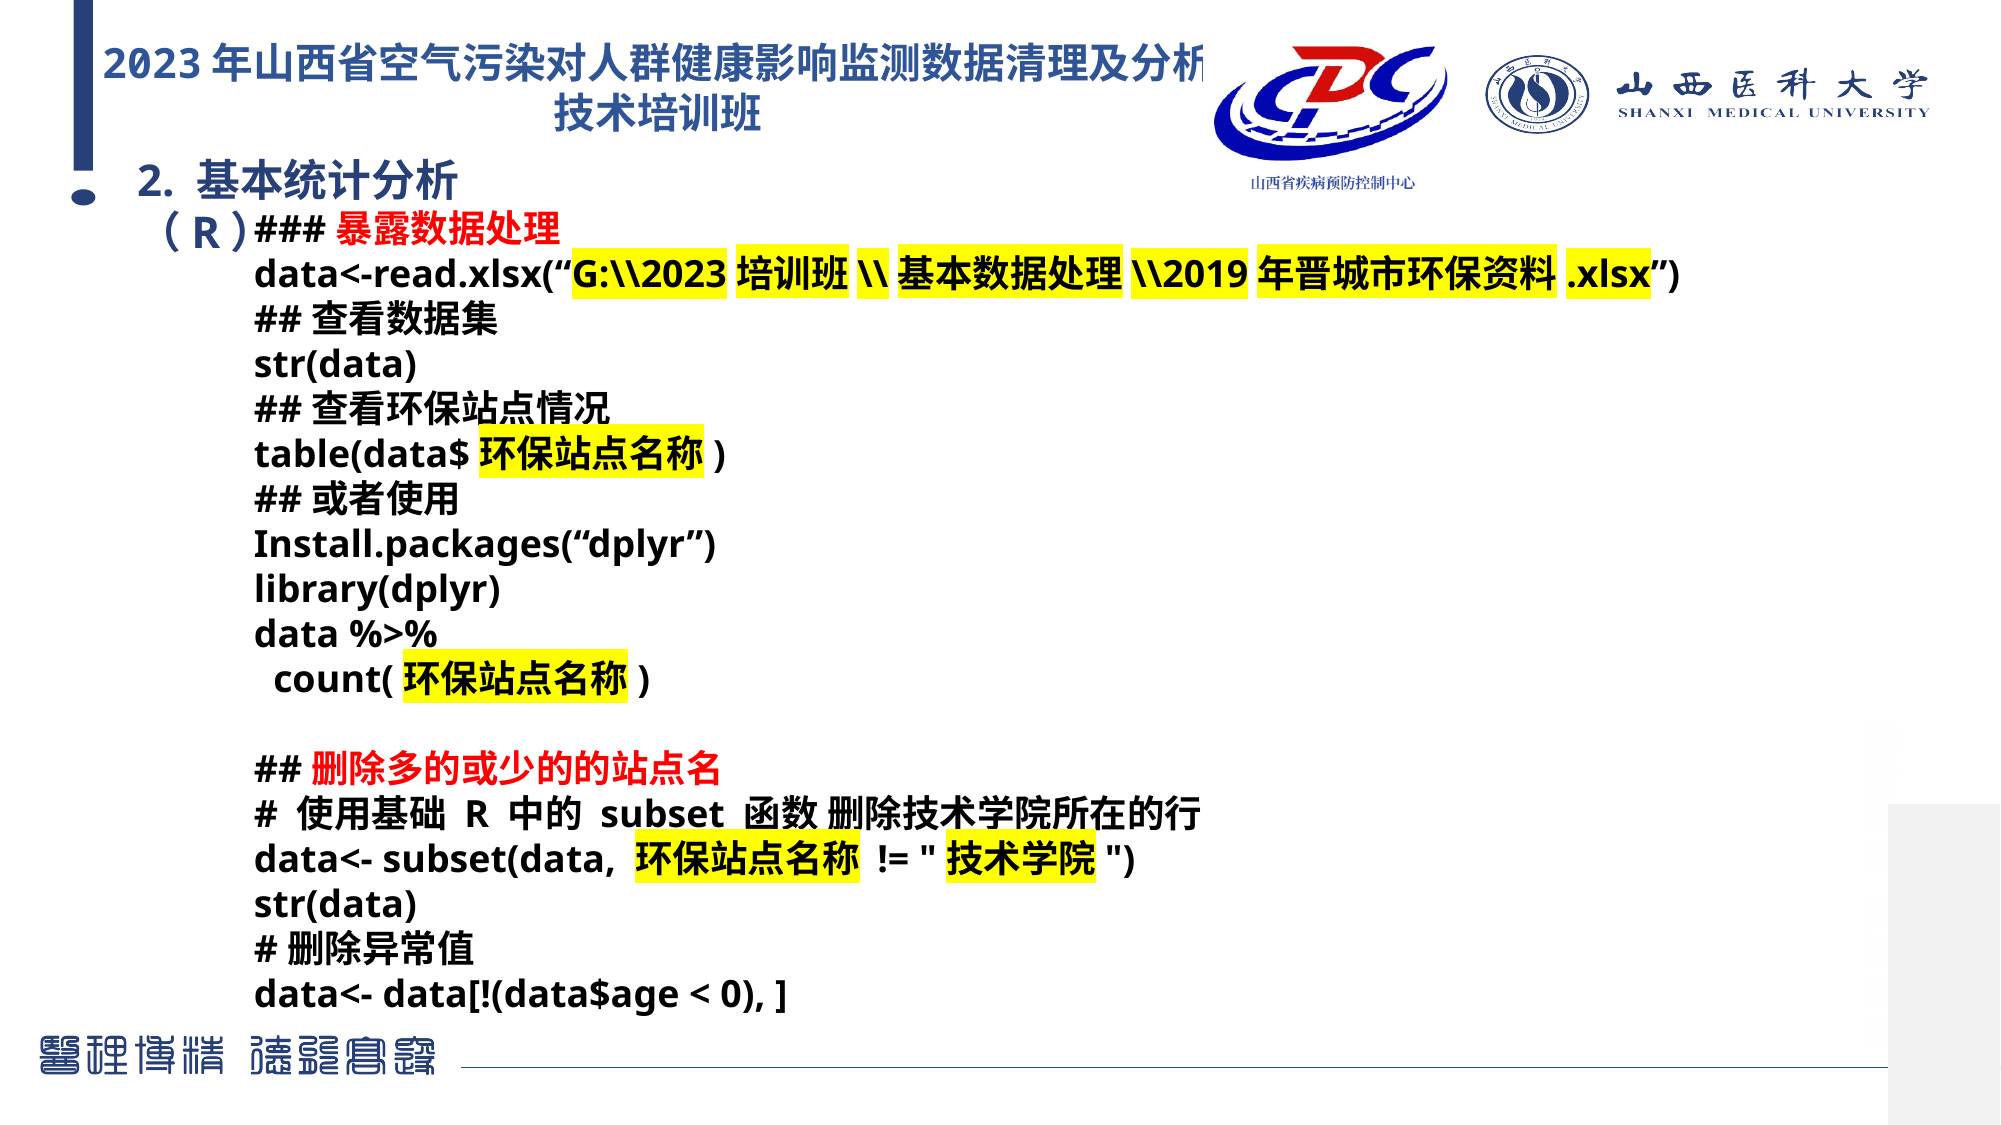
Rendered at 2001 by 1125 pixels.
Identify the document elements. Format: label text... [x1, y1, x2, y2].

text_box 2. 基本统计分析（R） [122, 145, 583, 265]
picture [1202, 26, 1467, 196]
picture [1485, 55, 1930, 134]
text_box 2023年山西省空气污染对人群健康影响监测数据清理及分析技术培训班 [80, 29, 1202, 144]
text_box ###暴露数据处理 data<-read.xlsx(“G:\\2023培训班\\基本数据处理\\2019年晋城市环保资料.xlsx”) ##查看数据集 str(data) ##查看环保站点情况 table(data$环保站点名称) ##或者使用 Install.packages(“dplyr”) library(dplyr) data %>% count(环保站点名称) ##删除多的或少的的站点名 # 使用基础 R 中的 subset 函数 删除技术学院所在的行 data<- subset(data, 环保站点名称 != "技术学院") str(data) #删除异常值 data<- data[!(data$age < 0), ] [239, 197, 1878, 1023]
picture [39, 1035, 435, 1075]
